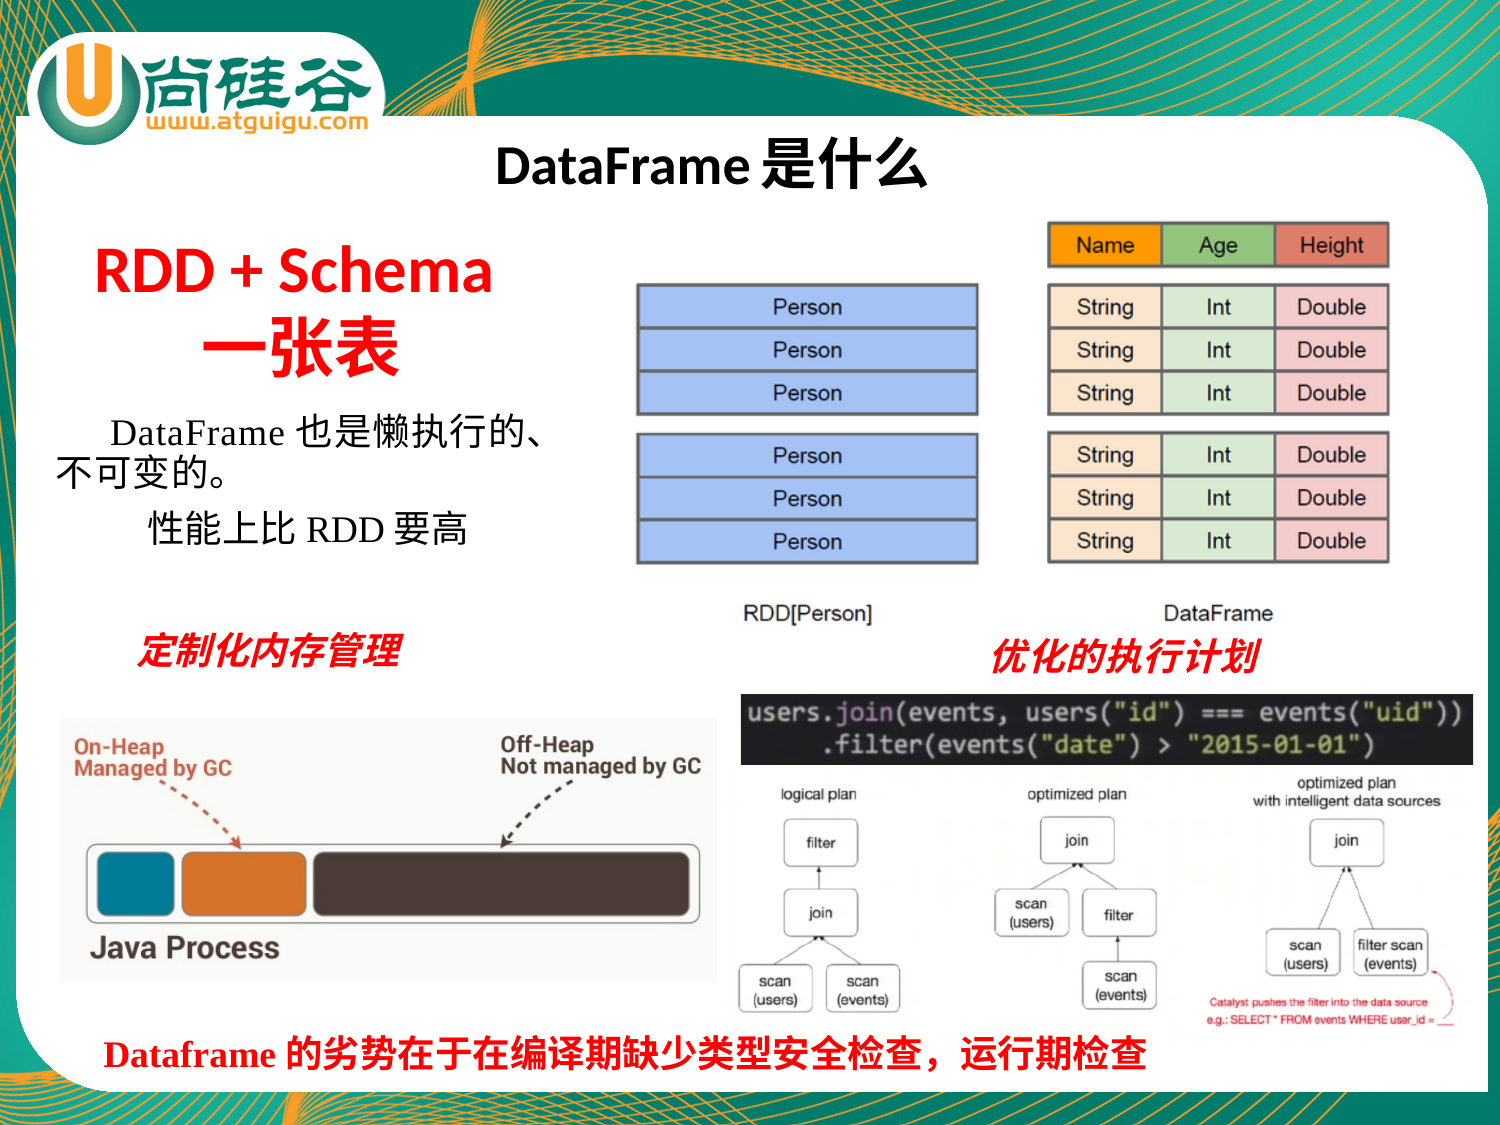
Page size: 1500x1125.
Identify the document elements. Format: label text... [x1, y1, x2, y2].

text_box Dataframe的劣势在于在编译期缺少类型安全检查，运行期检查 [88, 1022, 1190, 1083]
text_box 优化的执行计划 [973, 638, 1273, 686]
text_box 性能上比RDD要高 [132, 498, 484, 558]
text_box 定制化内存管理 [121, 619, 429, 680]
text_box RDD + Schema 一张表 [79, 218, 523, 394]
picture [0, 0, 1500, 1125]
text_box DataFrame也是懒执行的、不可变的。 [41, 403, 585, 502]
title DataFrame是什么 [301, 120, 1124, 203]
